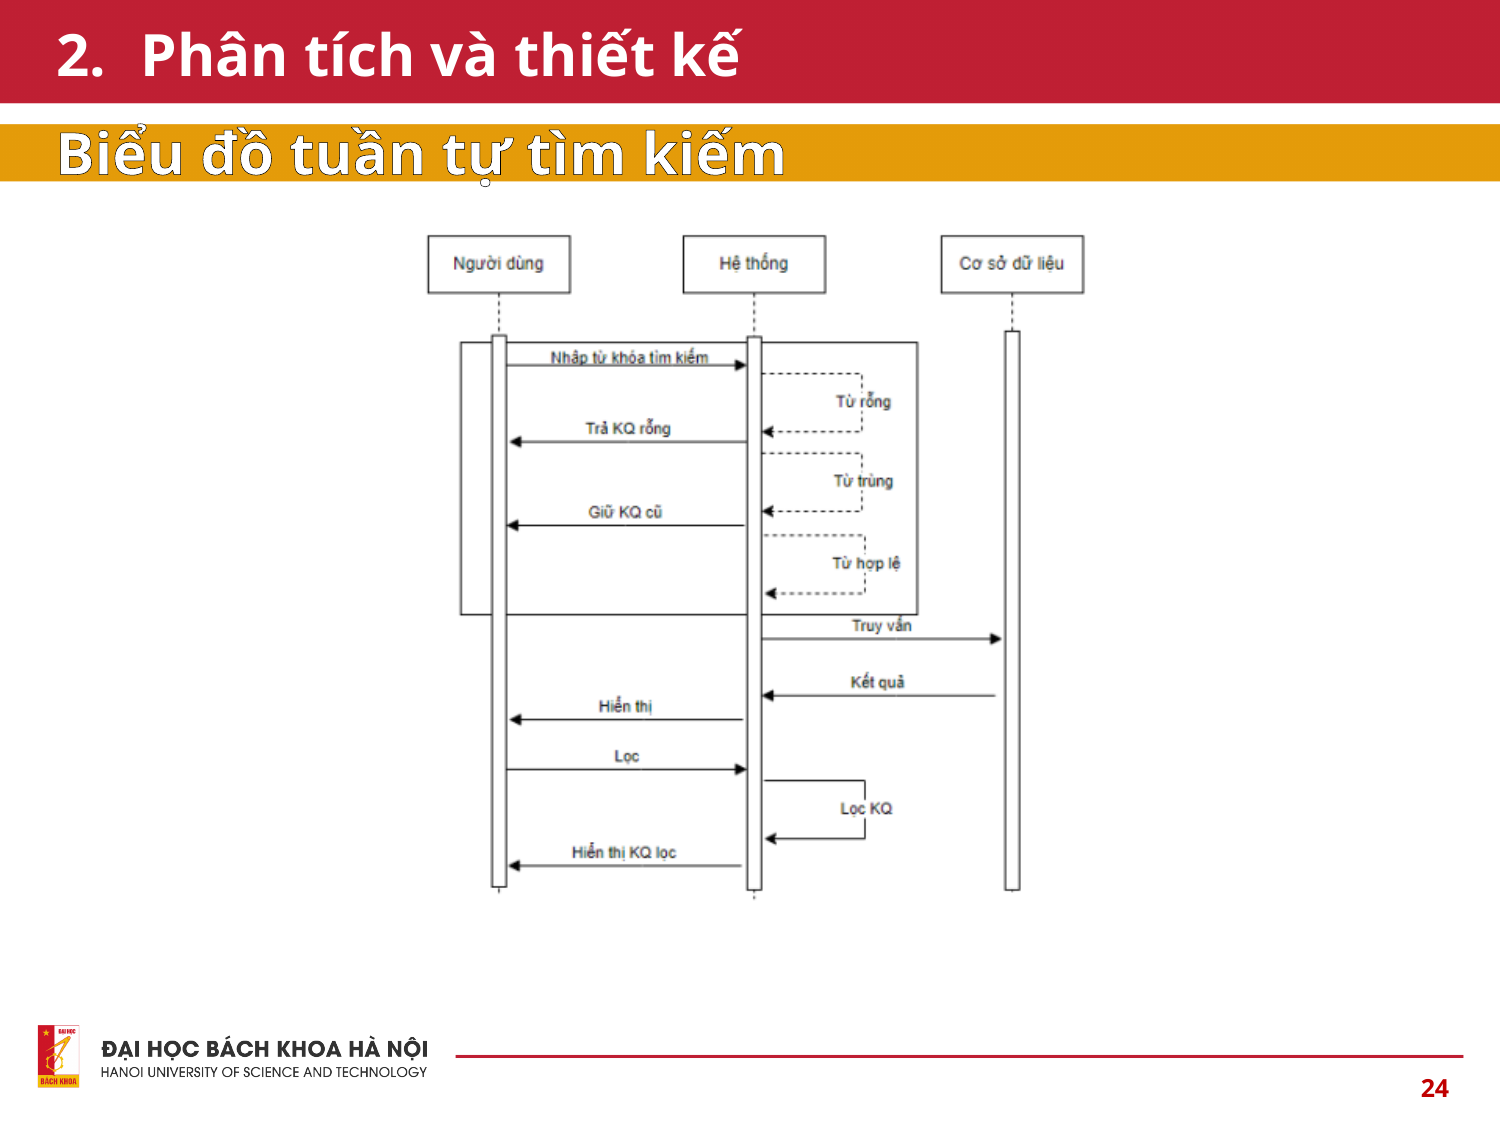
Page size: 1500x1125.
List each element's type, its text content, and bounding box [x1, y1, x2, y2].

title Phân tích và thiết kế [41, 18, 1459, 90]
slide_number 24 [1126, 1065, 1464, 1125]
picture [0, 0, 1500, 1125]
text_box Biểu đồ tuần tự tìm kiếm [40, 116, 1458, 189]
